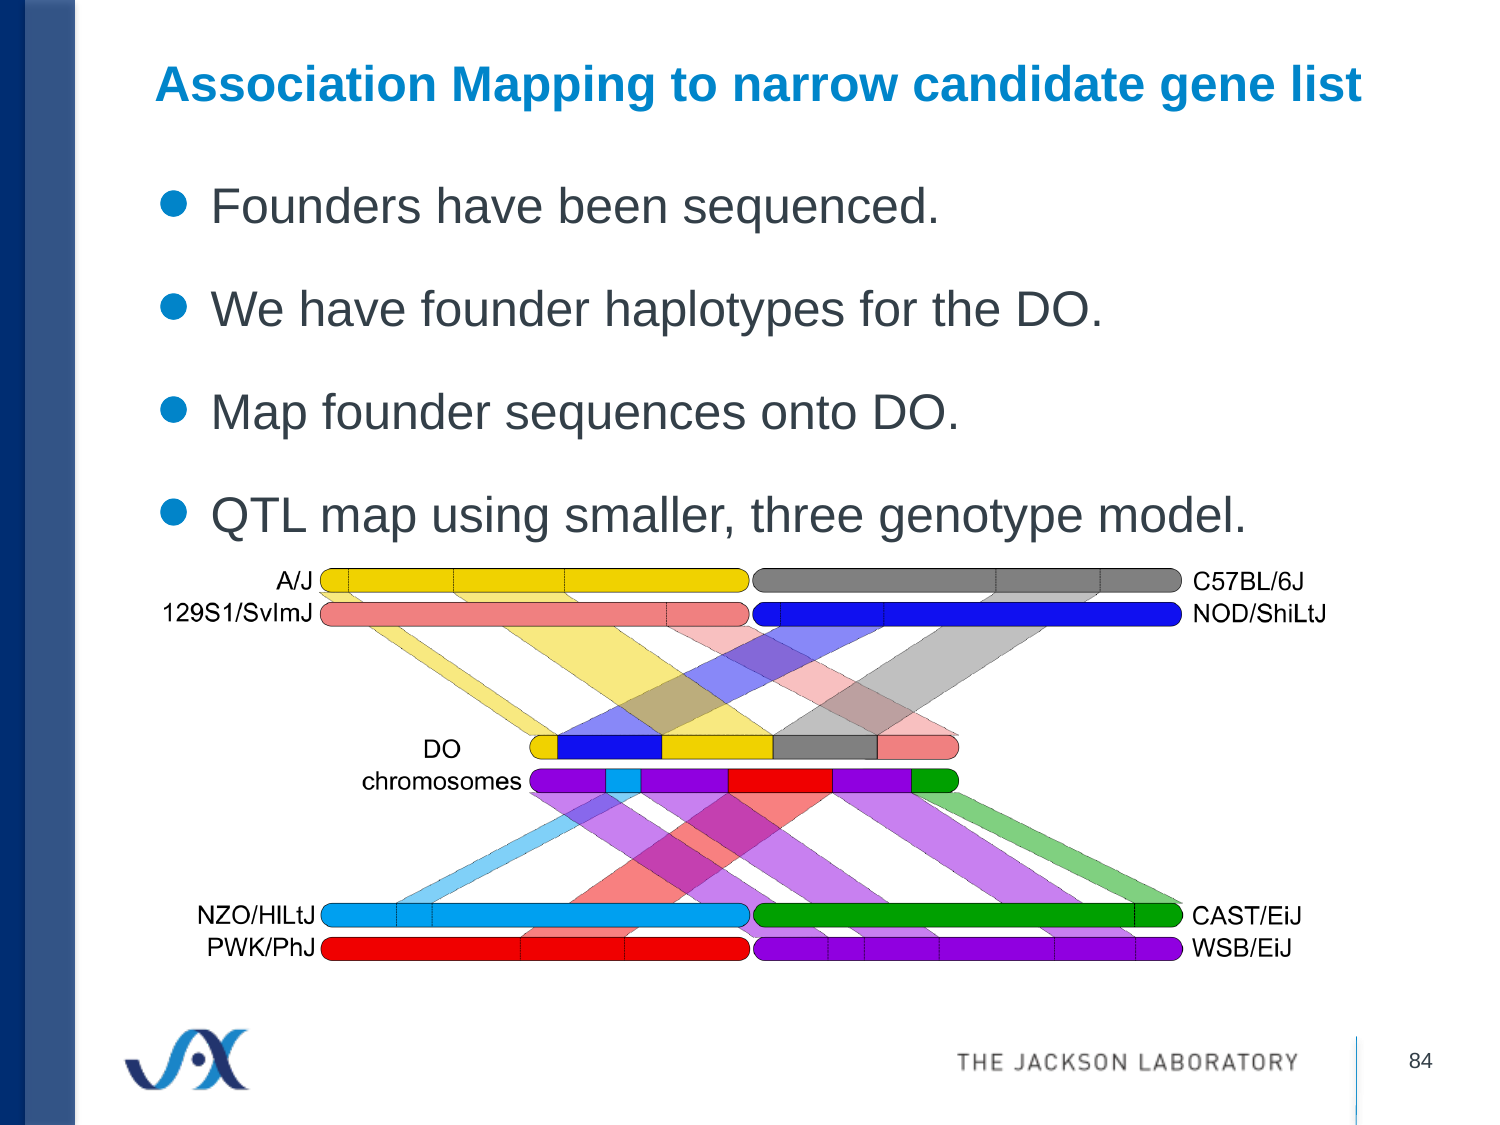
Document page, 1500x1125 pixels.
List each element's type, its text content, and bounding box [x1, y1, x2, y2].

picture [957, 1051, 1097, 1076]
title Association Mapping to narrow candidate gene list [154, 26, 1448, 119]
picture [154, 390, 193, 429]
list Founders have been sequenced. We have founder haplotypes for the DO. Map founder sequences onto DO. QTL map using smaller, three genotype model. [154, 164, 1448, 950]
picture [110, 1011, 268, 1106]
picture [154, 184, 193, 223]
picture [154, 492, 193, 532]
slide_number 84 [1097, 1030, 1448, 1091]
picture [154, 287, 193, 326]
picture [164, 568, 1326, 961]
